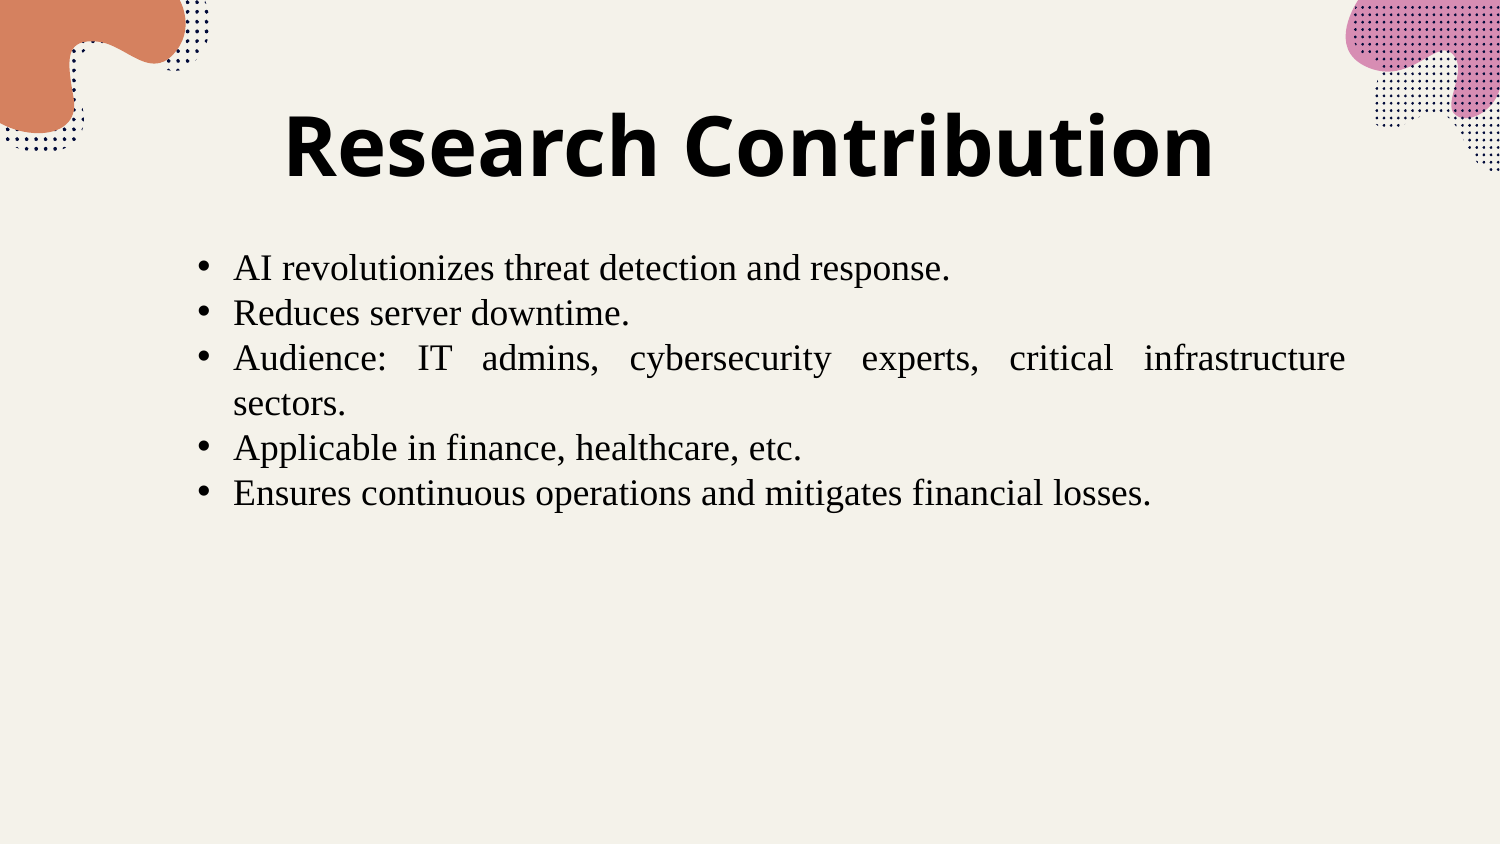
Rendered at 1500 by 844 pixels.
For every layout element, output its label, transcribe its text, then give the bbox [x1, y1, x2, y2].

text_box Research Contribution [0, 85, 1500, 181]
text_box AI revolutionizes threat detection and response. Reduces server downtime. Audience: IT admins, cybersecurity experts, critical infrastructure sectors. Applicable in finance, healthcare, etc. Ensures continuous operations and mitigates financial losses. [182, 235, 1363, 521]
